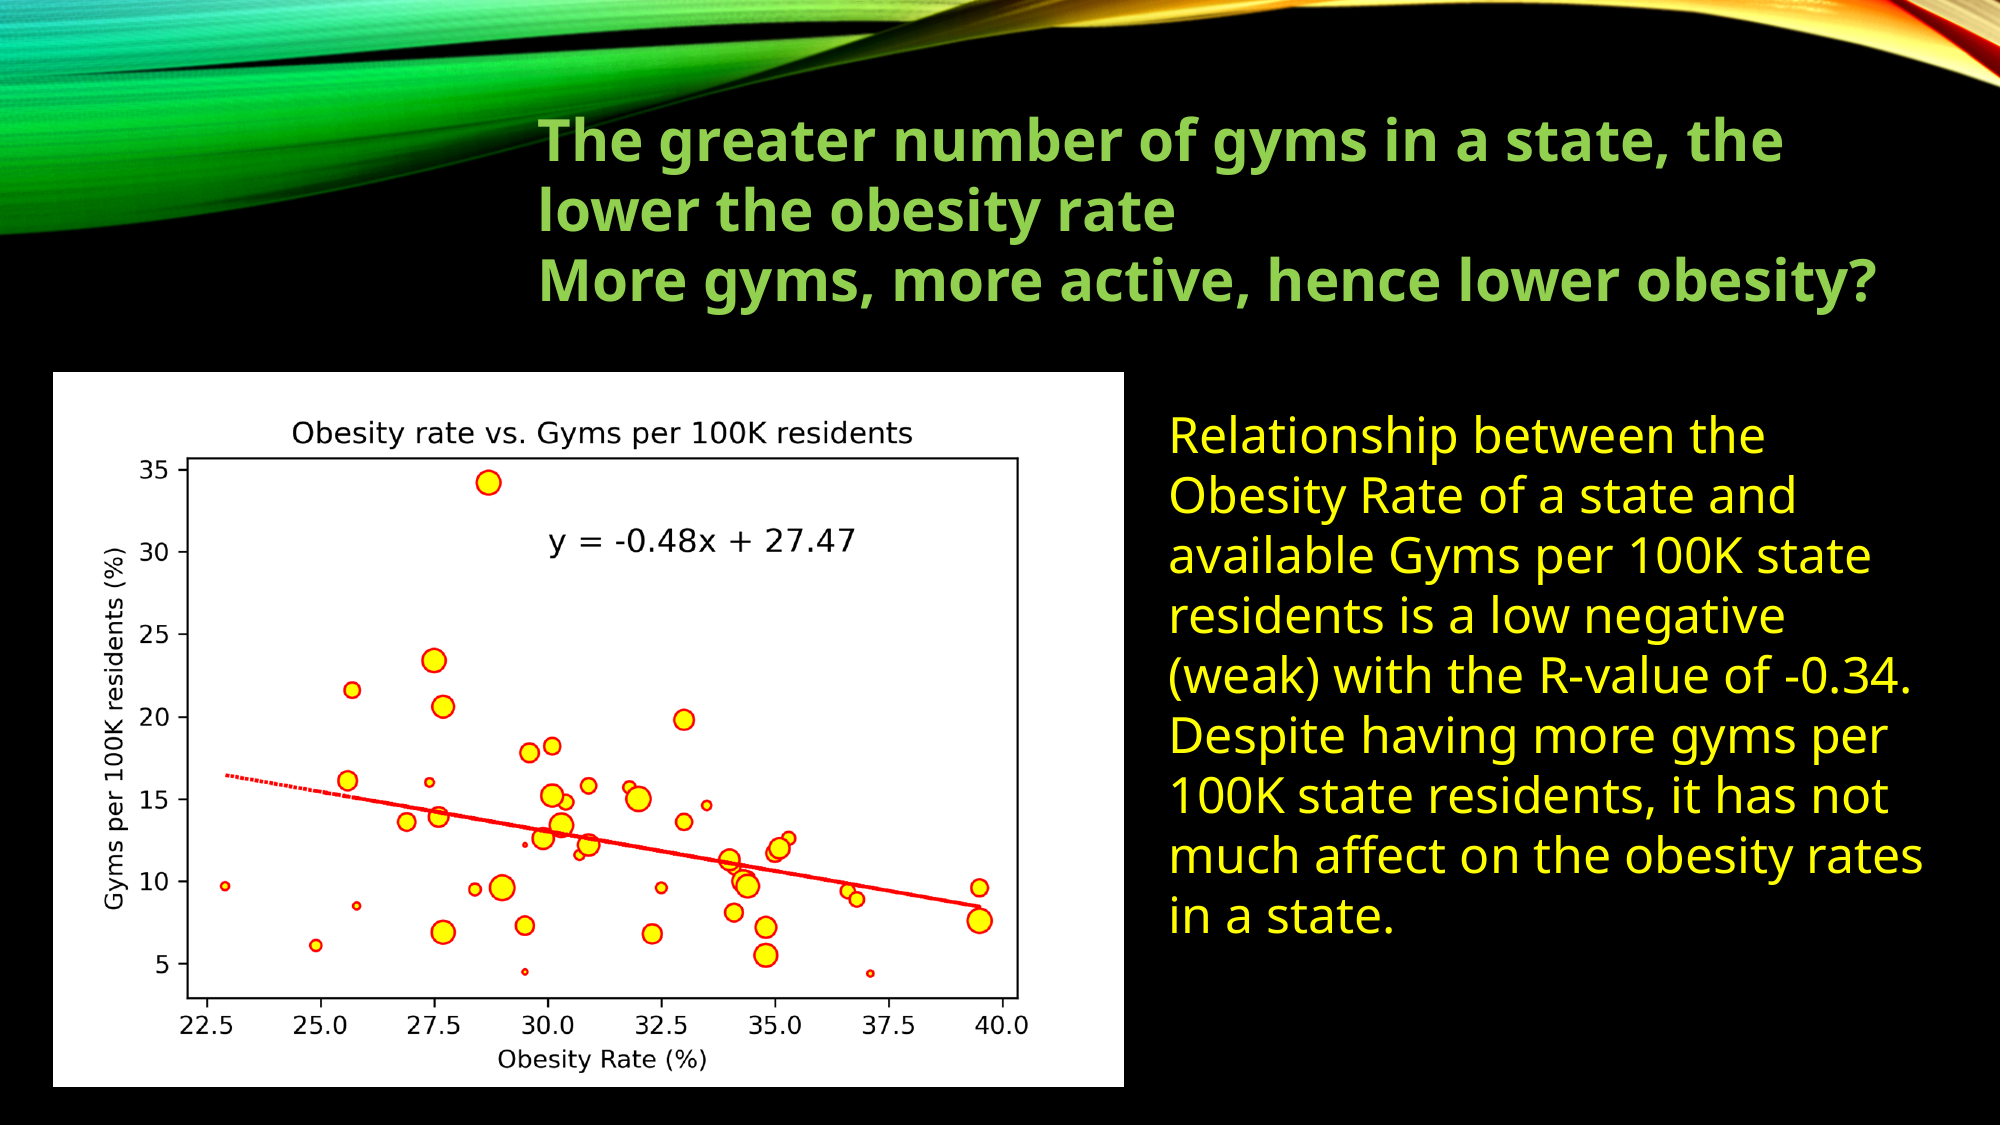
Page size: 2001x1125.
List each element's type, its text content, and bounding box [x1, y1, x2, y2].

text_box Relationship between the Obesity Rate of a state and available Gyms per 100K state residents is a low negative (weak) with the R-value of -0.34. Despite having more gyms per 100K state residents, it has not much affect on the obesity rates in a state. [1153, 396, 1947, 952]
text_box The greater number of gyms in a state, the lower the obesity rate More gyms, more active, hence lower obesity? [522, 96, 1953, 321]
picture [53, 372, 1124, 1087]
picture [0, 0, 2000, 237]
